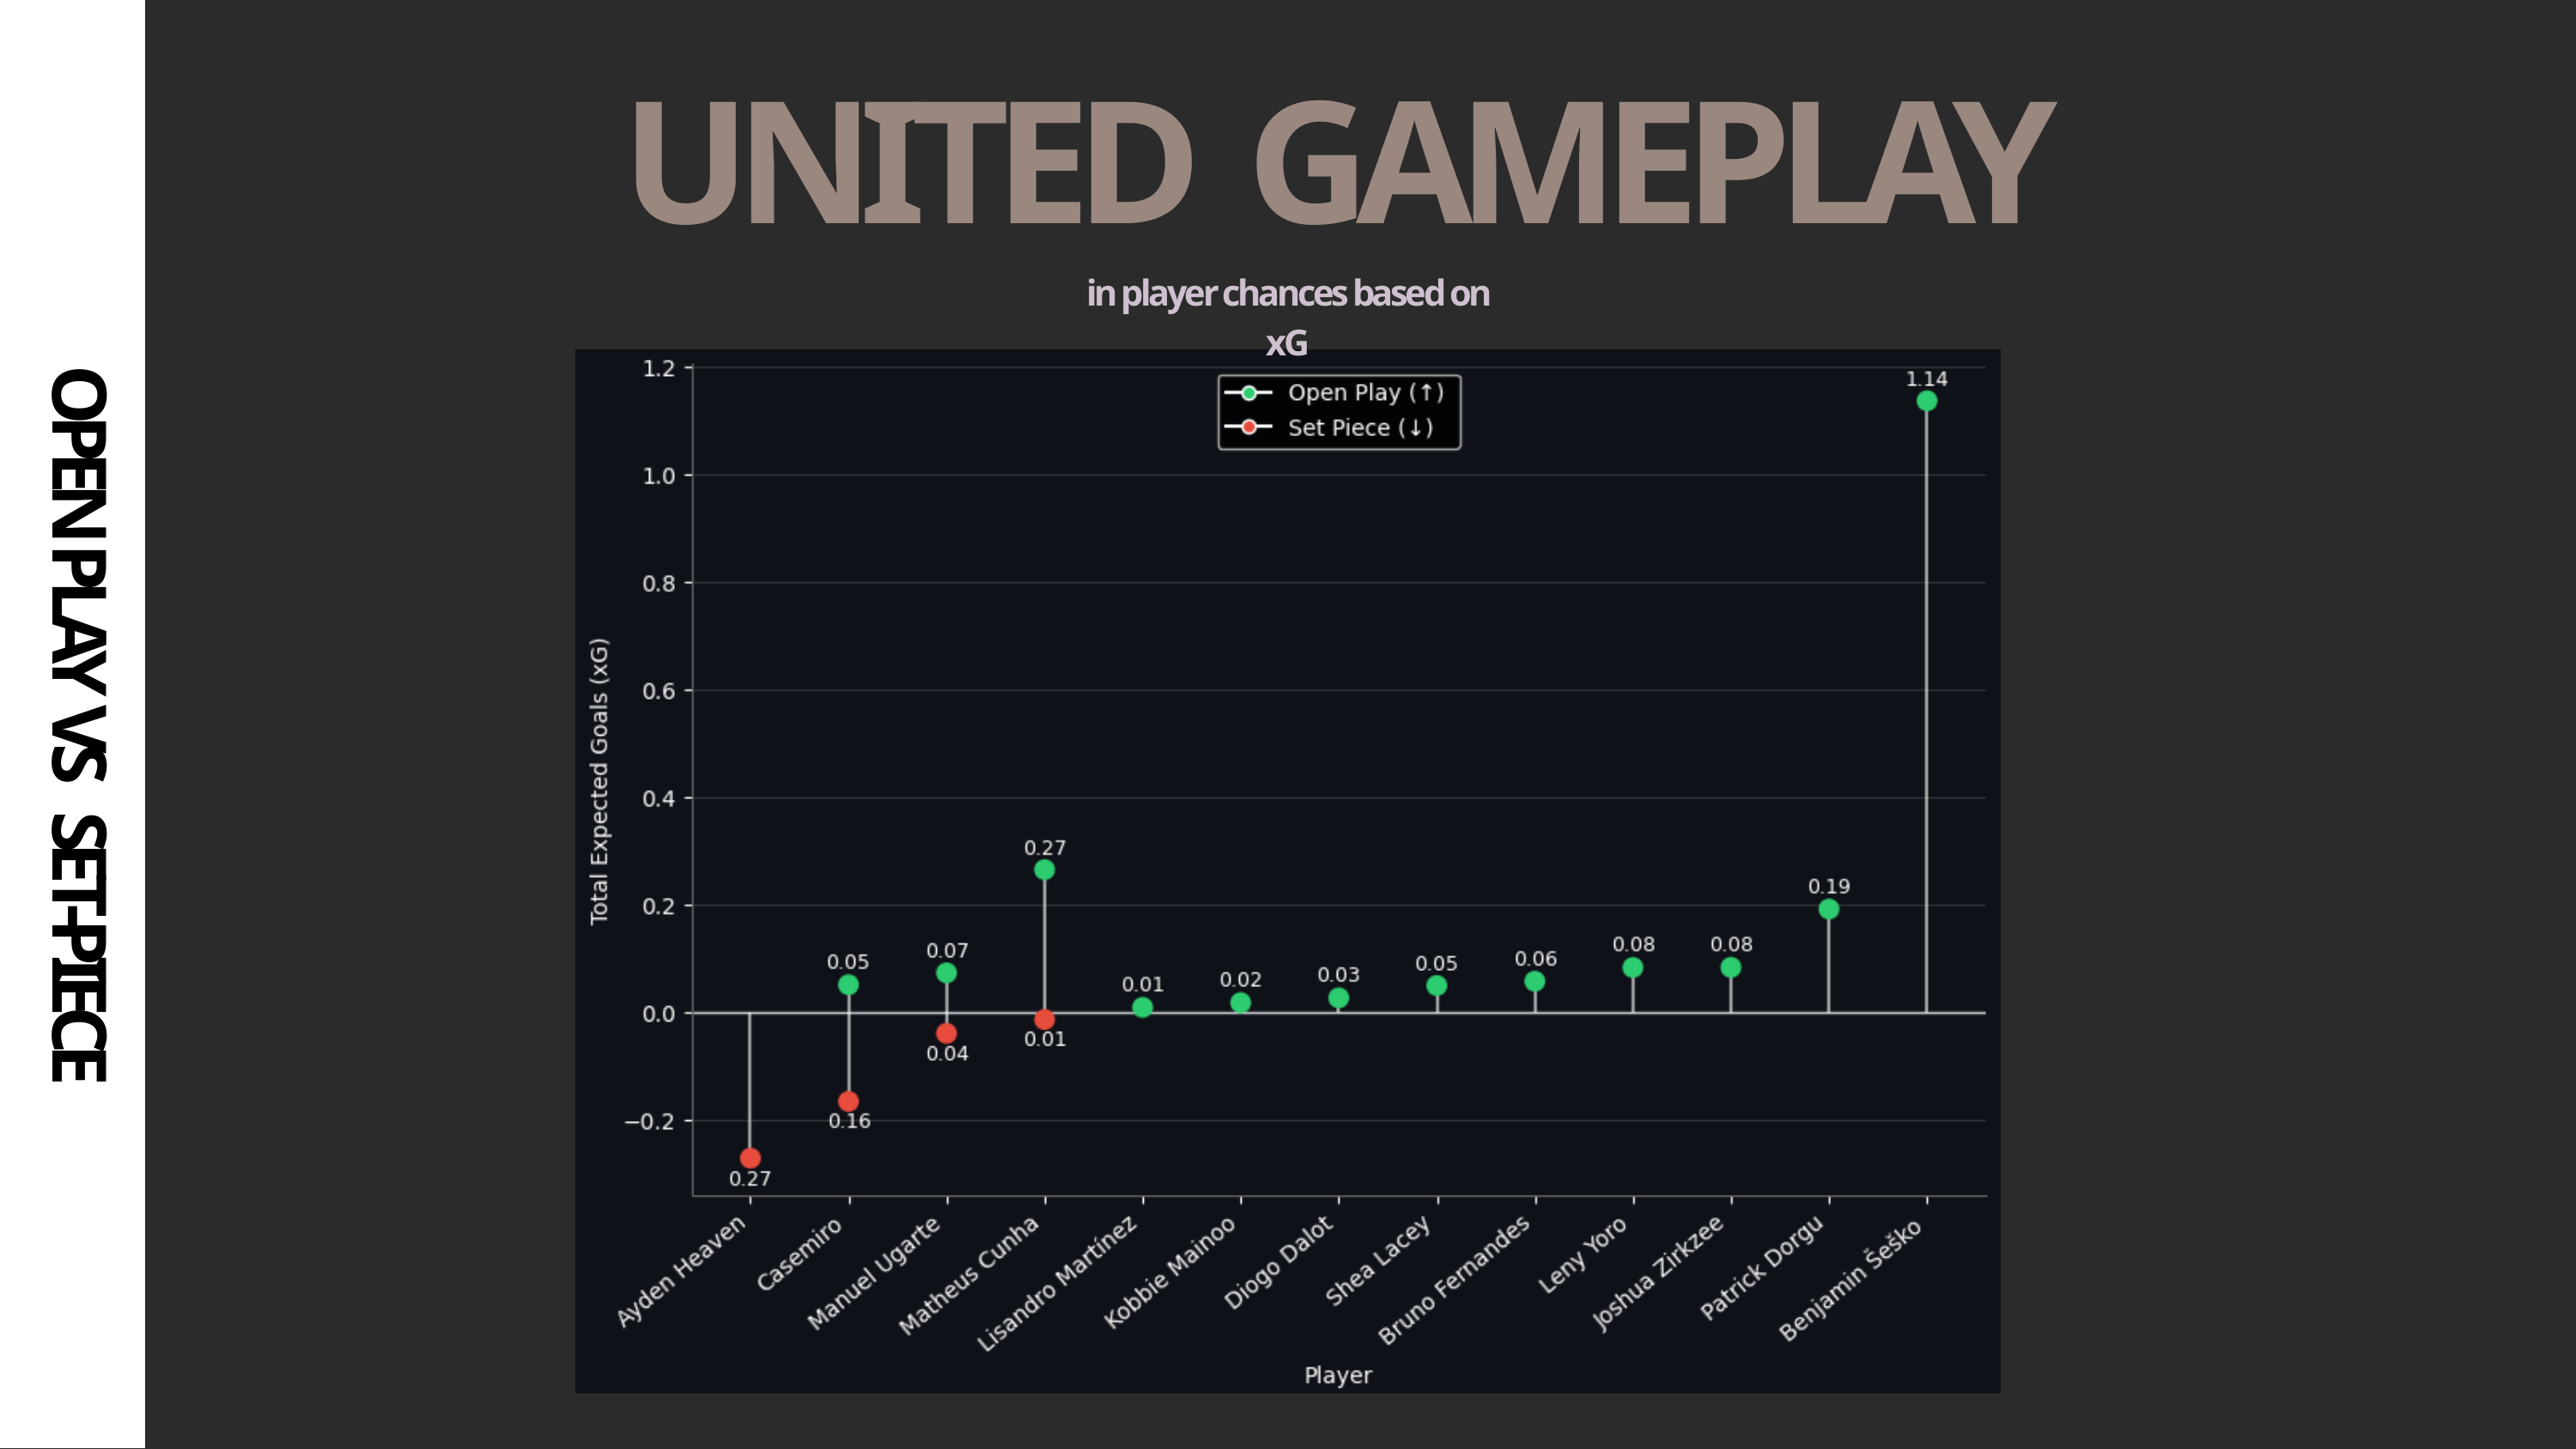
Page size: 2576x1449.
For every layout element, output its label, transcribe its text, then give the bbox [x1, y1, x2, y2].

text_box UNITED GAMEPLAY [465, 101, 2215, 258]
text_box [0, 0, 145, 1449]
text_box in player chances based on xG [1063, 263, 1513, 364]
text_box [574, 349, 2001, 1393]
